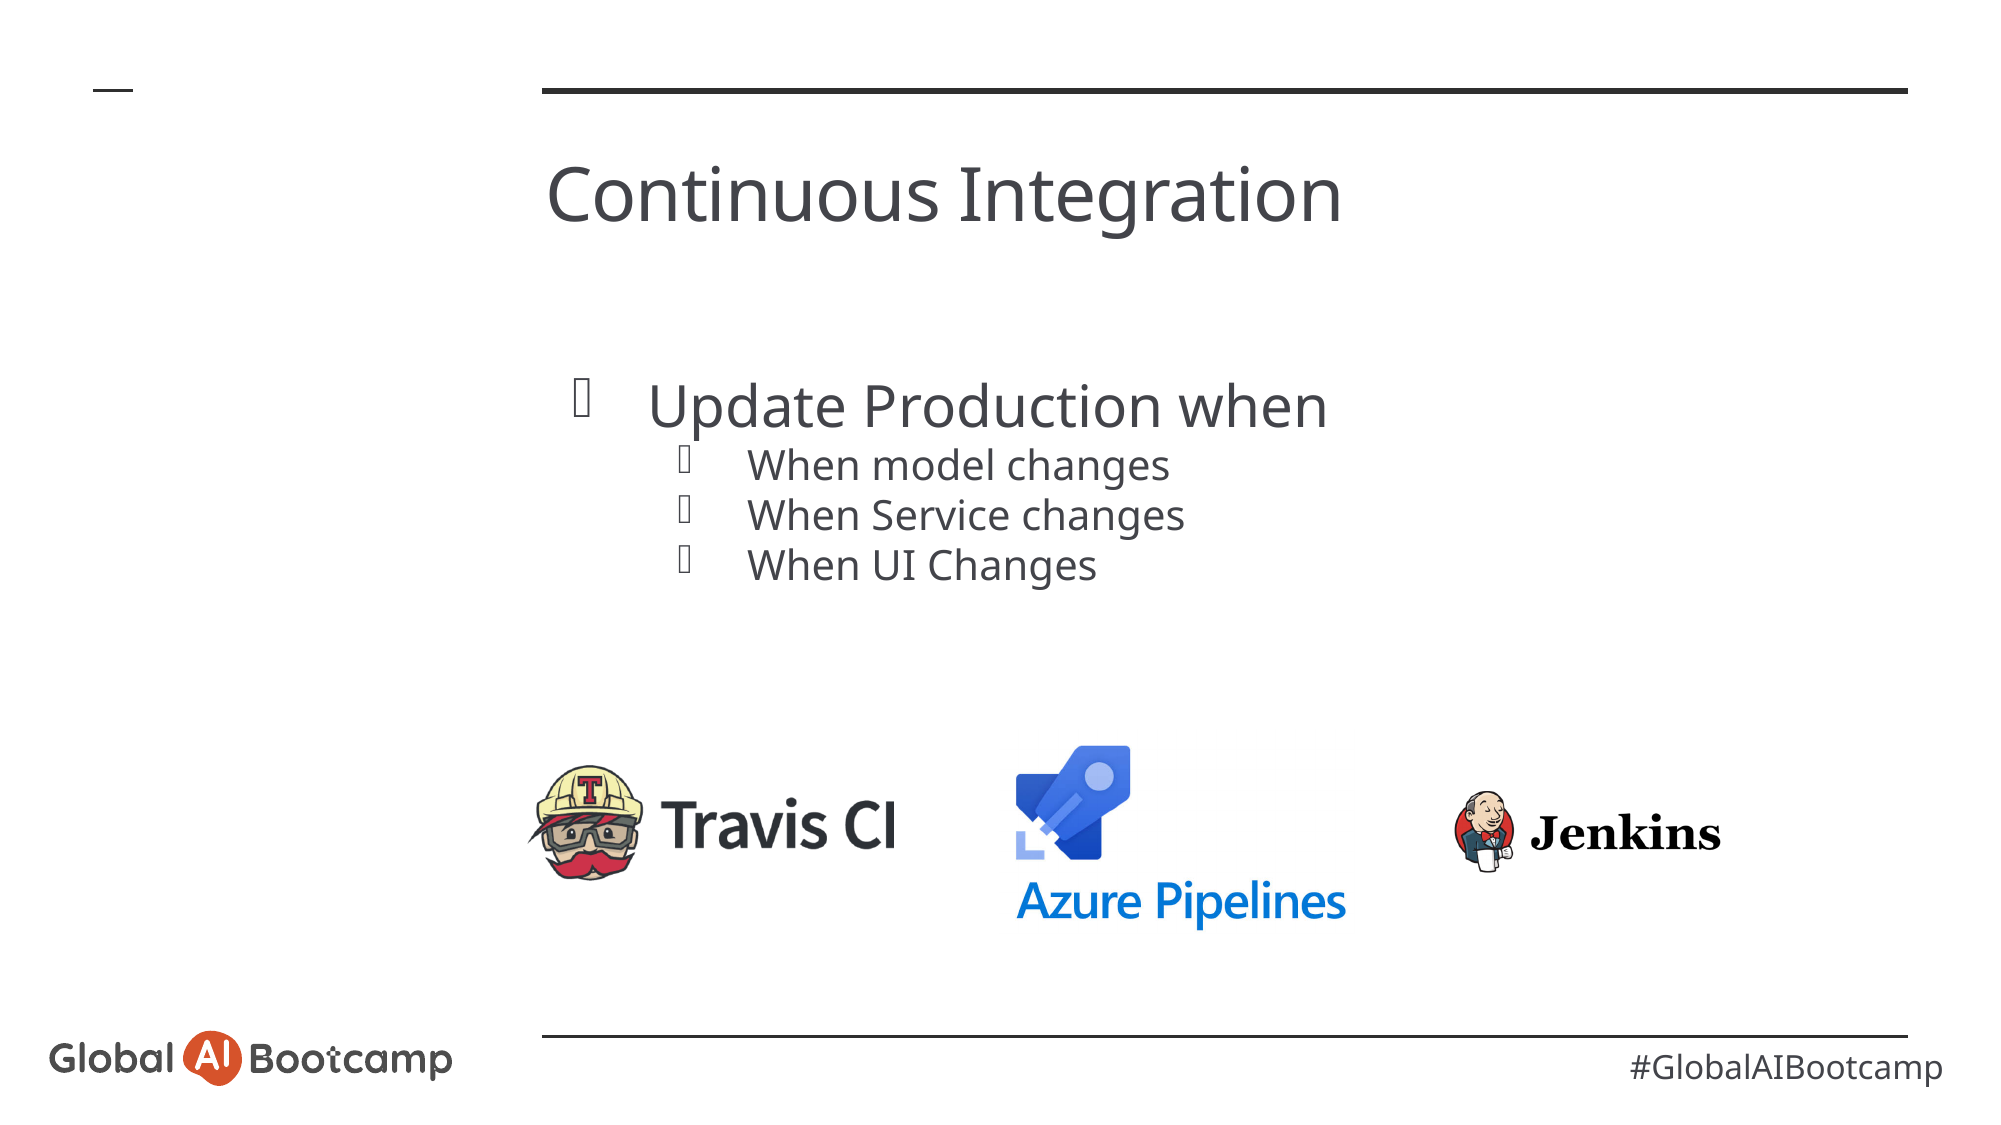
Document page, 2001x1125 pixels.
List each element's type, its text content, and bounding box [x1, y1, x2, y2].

picture [999, 729, 1356, 935]
picture [526, 726, 895, 920]
picture [1409, 698, 1766, 966]
list Update Production when When model changes When Service changes When UI Changes [527, 349, 1910, 1006]
title Continuous Integration [525, 125, 1908, 265]
